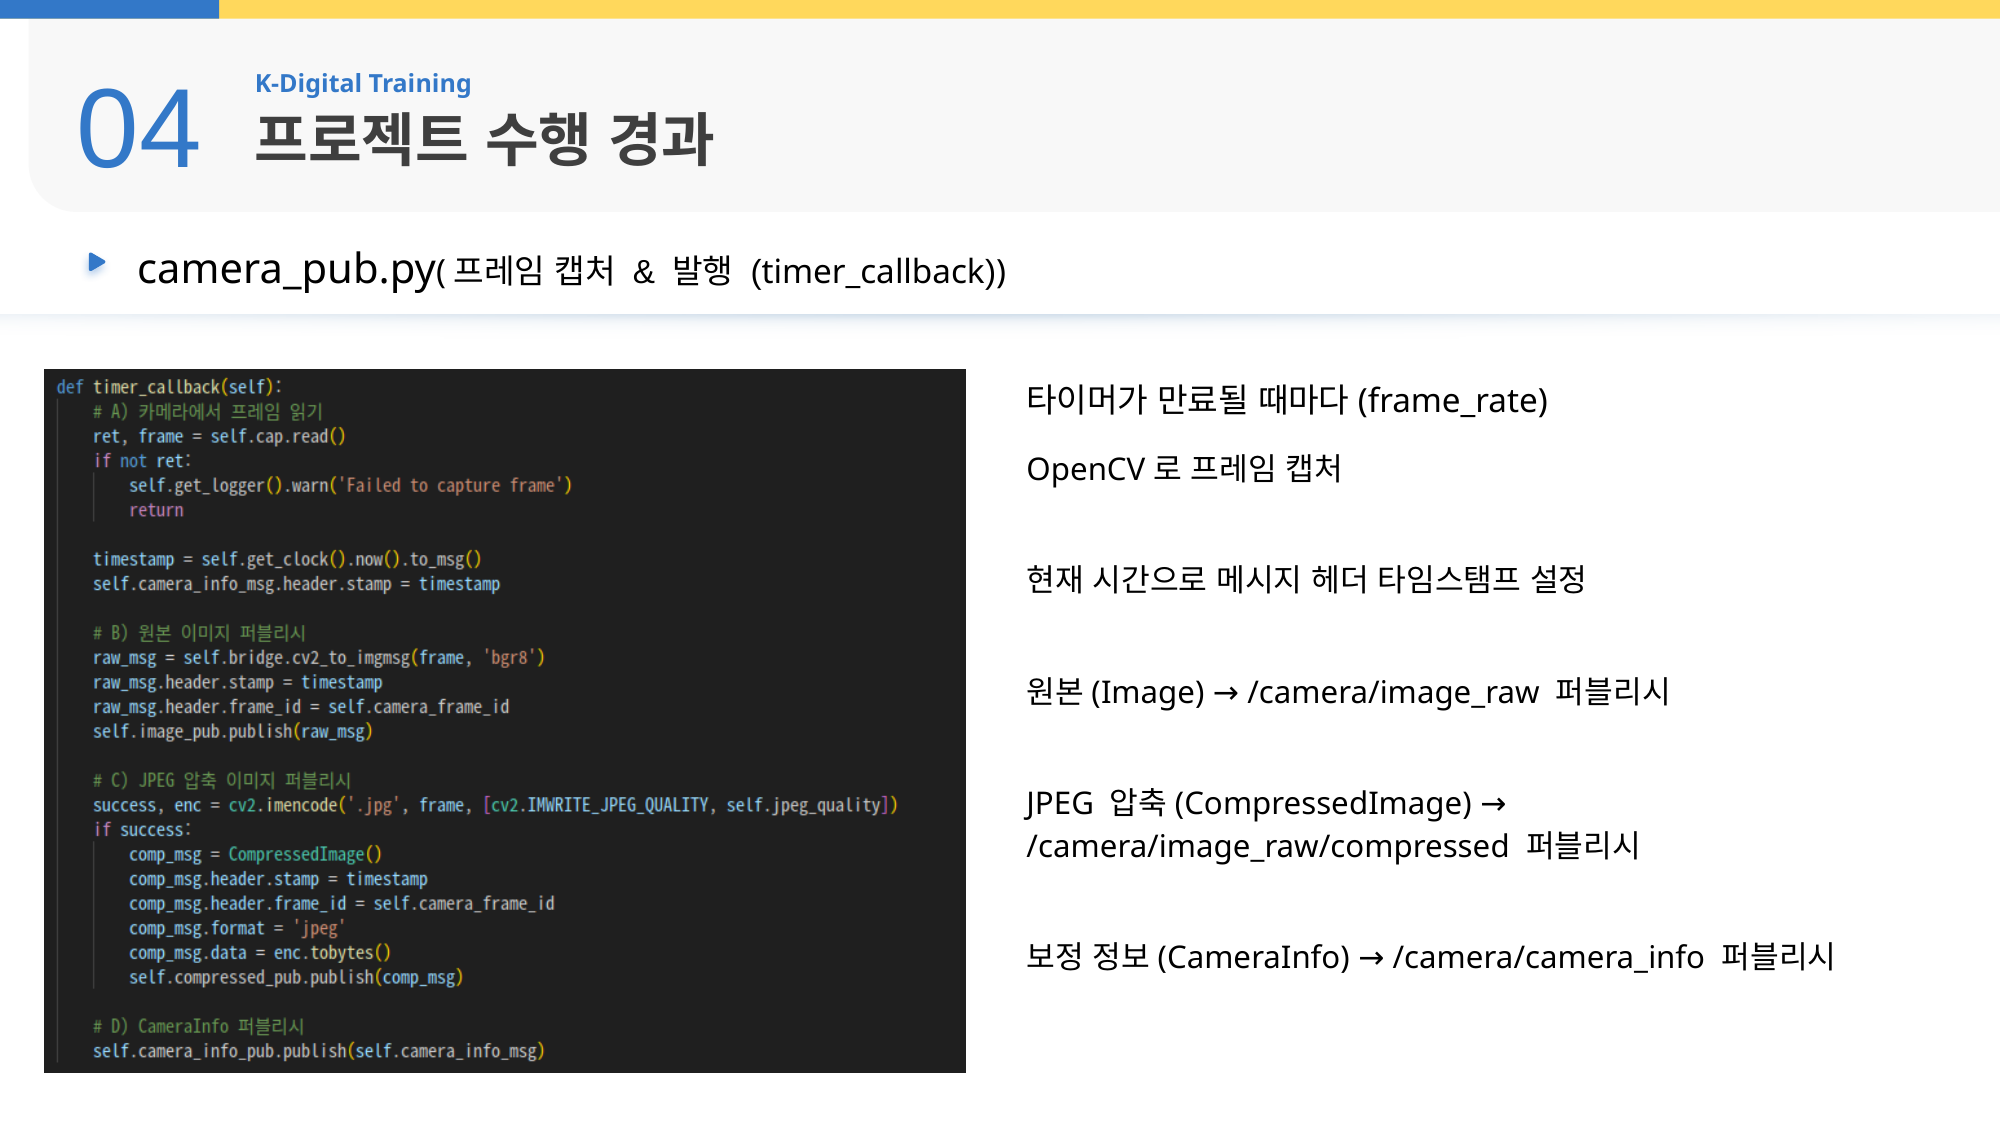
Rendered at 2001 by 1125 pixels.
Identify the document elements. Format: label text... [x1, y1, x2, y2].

text_box [220, 0, 2000, 19]
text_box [61, 54, 1038, 192]
text_box 타이머가 만료될 때마다(frame_rate) OpenCV로 프레임 캡처 현재 시간으로 메시지 헤더 타임스탬프 설정 원본(Image) → /camera/image_raw 퍼블리시 JPEG 압축(CompressedImage) → /camera/image_raw/compressed 퍼블리시 보정 정보(CameraInfo) → /camera/camera_info 퍼블리시 [1011, 364, 1912, 1061]
text_box [0, 0, 220, 19]
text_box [88, 234, 1816, 301]
picture [44, 369, 967, 1074]
text_box [28, 19, 2000, 212]
picture [0, 314, 2000, 354]
